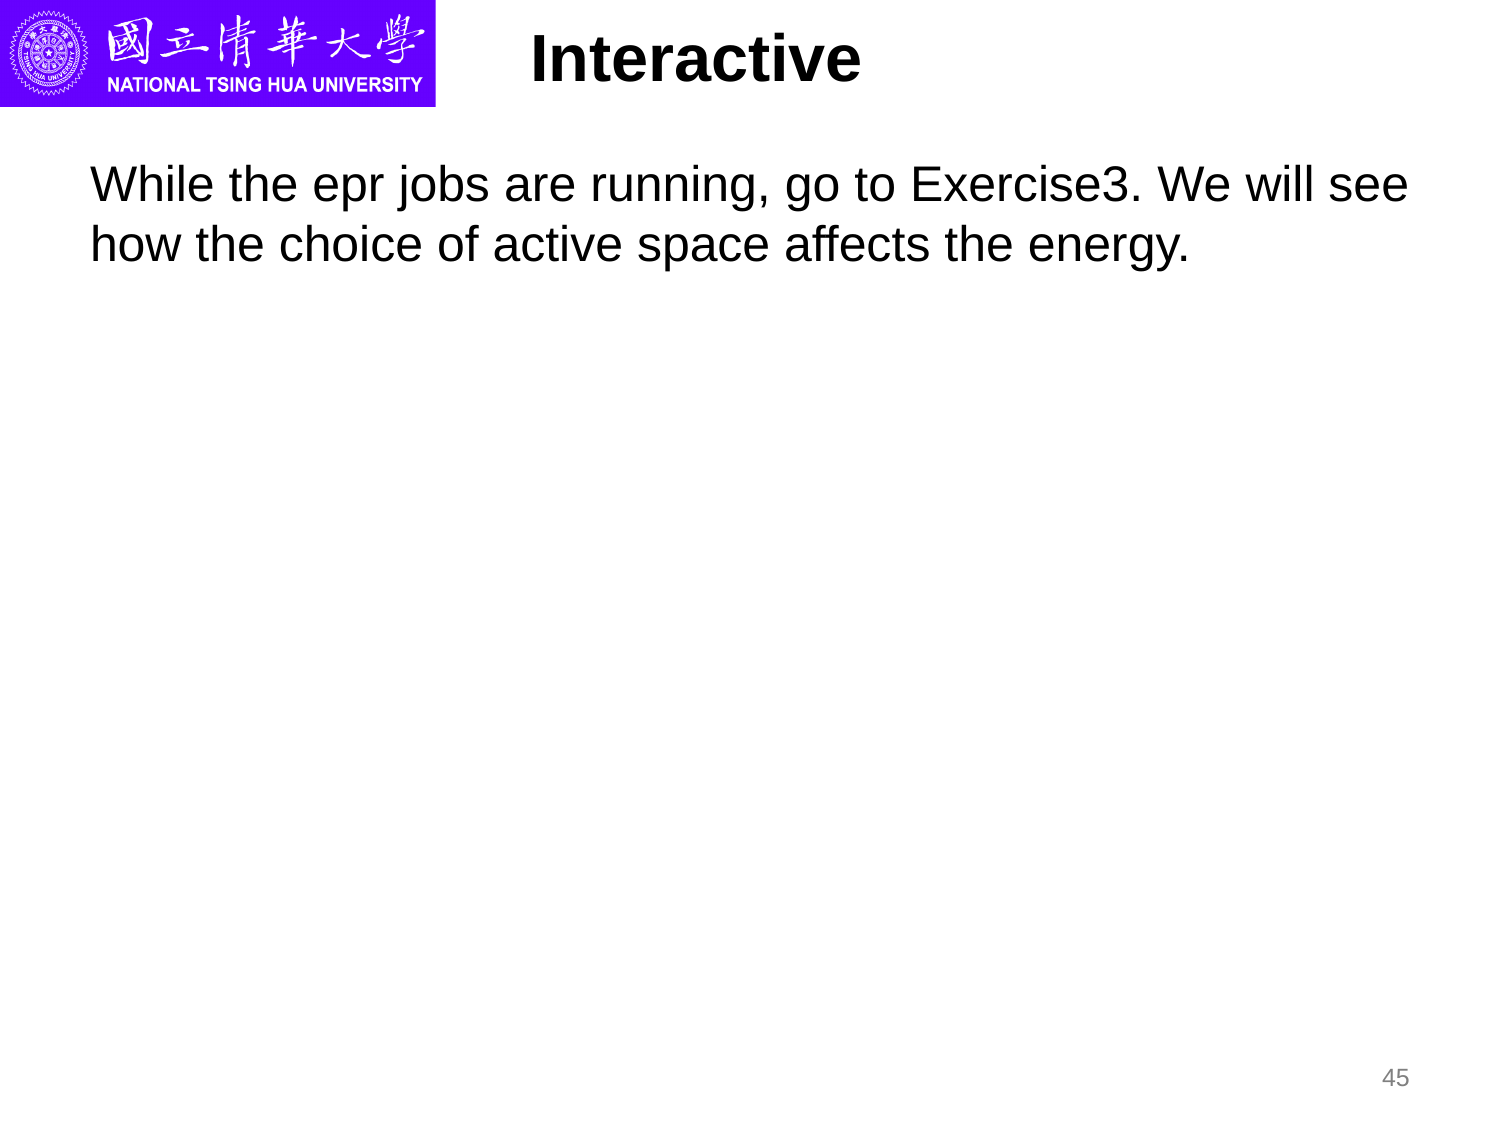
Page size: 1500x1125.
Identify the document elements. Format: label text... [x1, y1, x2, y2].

picture [0, 0, 436, 107]
title Interactive [515, 0, 1425, 107]
slide_number 45 [1308, 1050, 1425, 1103]
list While the epr jobs are running, go to Exercise3. We will see how the choice of active space affects the energy. [75, 144, 1425, 1032]
